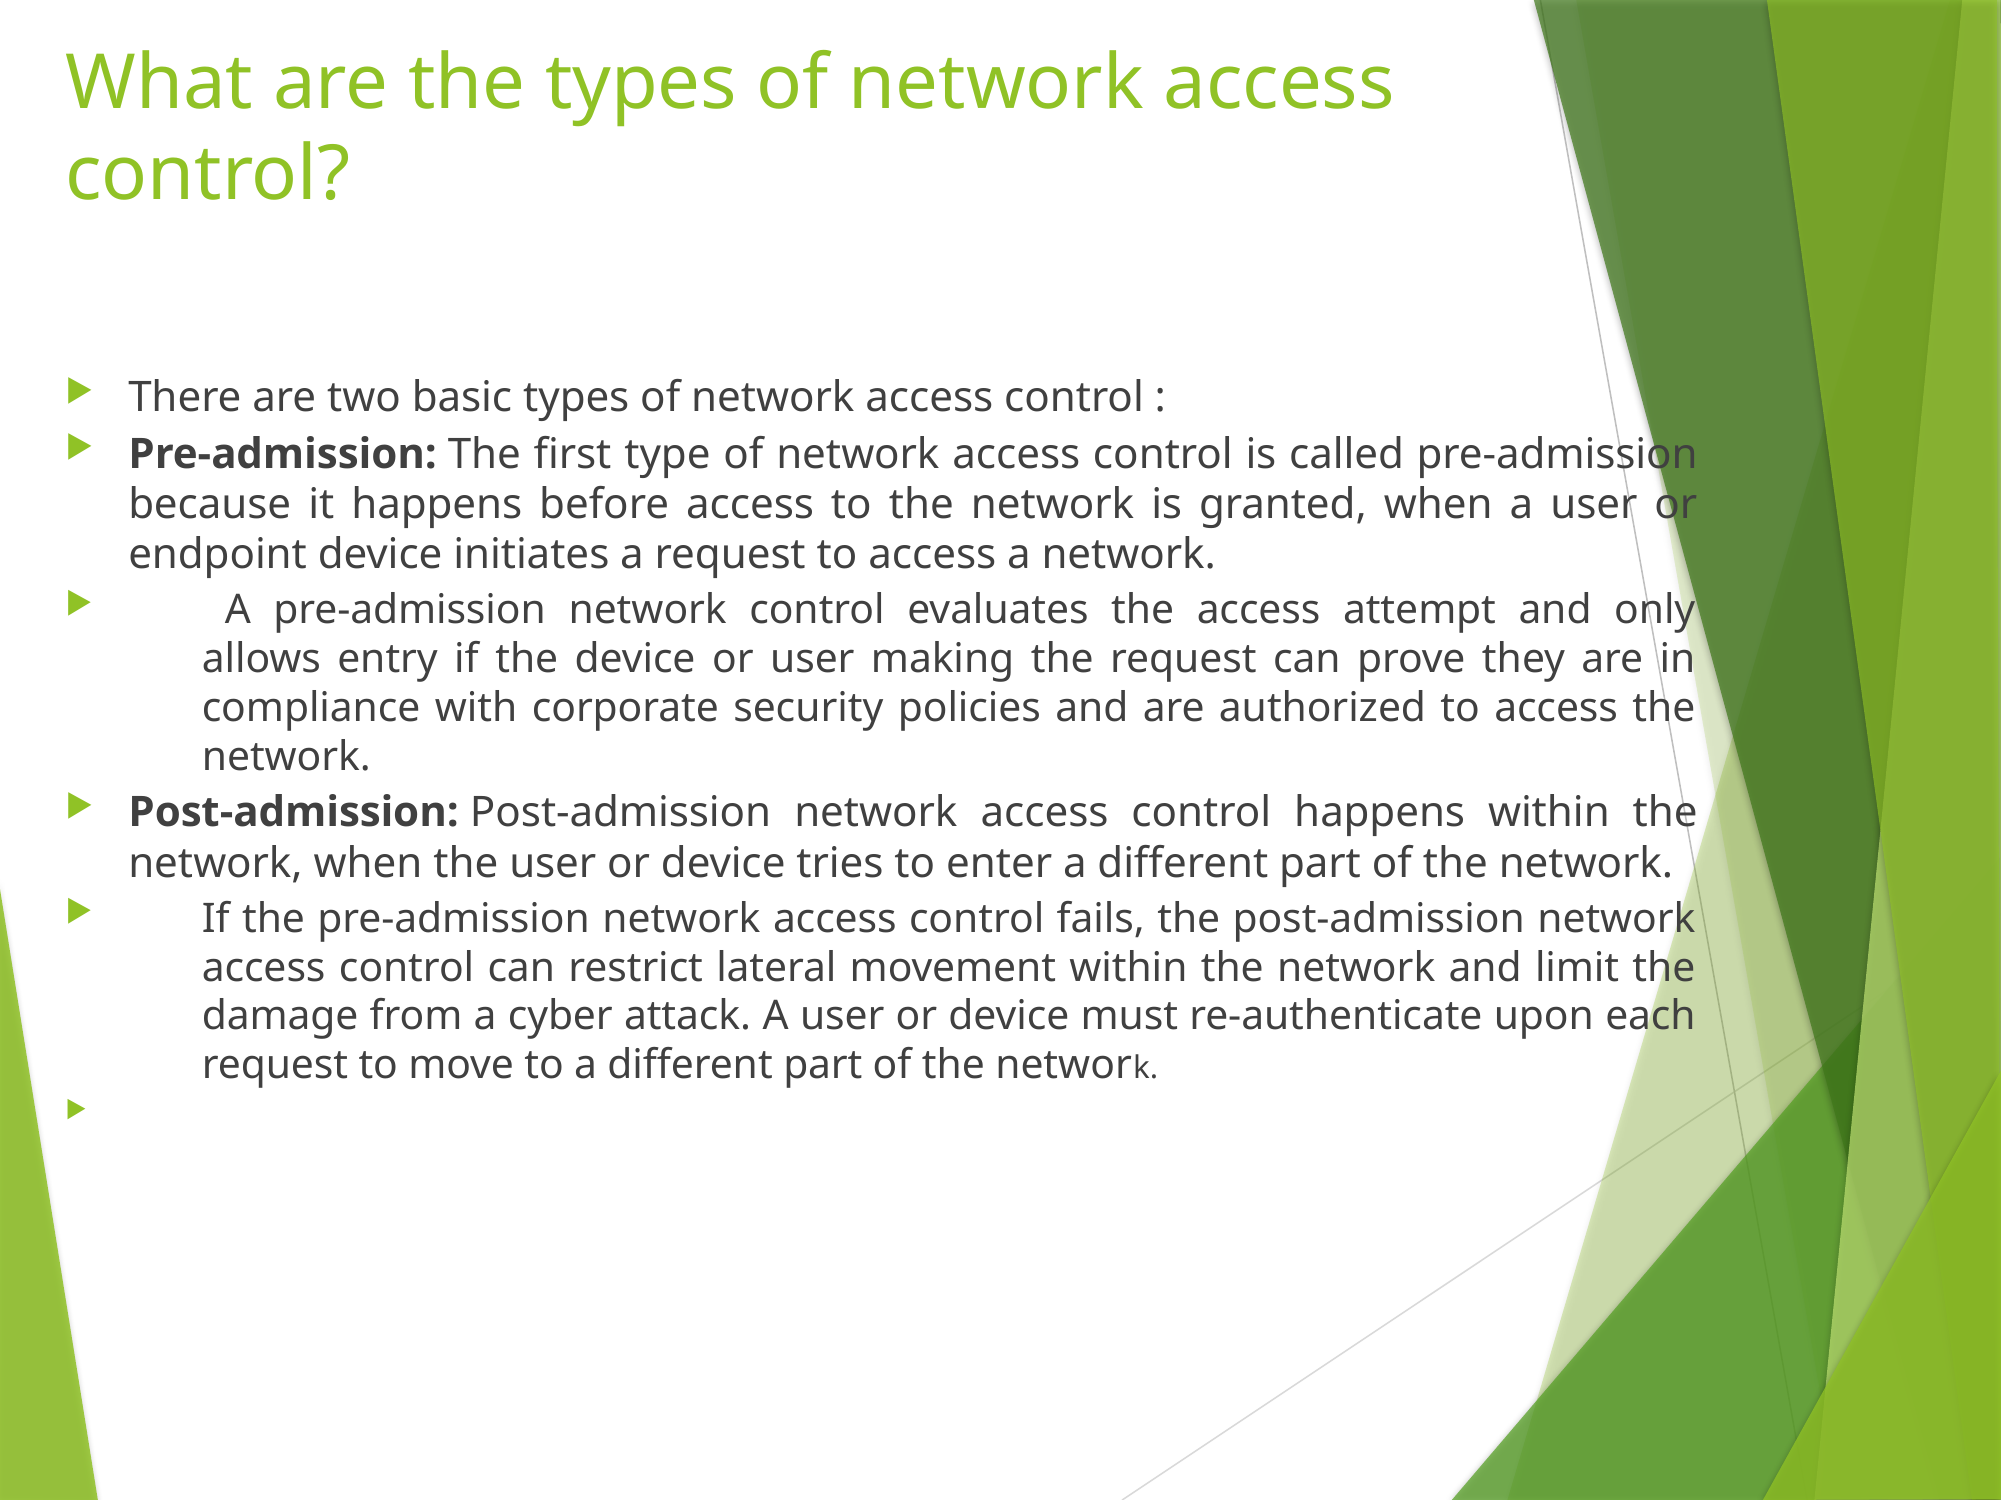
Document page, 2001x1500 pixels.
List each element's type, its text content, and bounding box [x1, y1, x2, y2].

title What are the types of network access control? [50, 24, 1563, 314]
list There are two basic types of network access control : Pre-admission: The first type of network access control is called pre-admission because it happens before access to the network is granted, when a user or endpoint device initiates a request to access a network. A pre-admission network control evaluates the access attempt and only allows entry if the device or user making the request can prove they are in compliance with corporate security policies and are authorized to access the network. Post-admission: Post-admission network access control happens within the network, when the user or device tries to enter a different part of the network. If the pre-admission network access control fails, the post-admission network access control can restrict lateral movement within the network and limit the damage from a cyber attack. A user or device must re-authenticate upon each request to move to a different part of the network. [50, 362, 1713, 1212]
